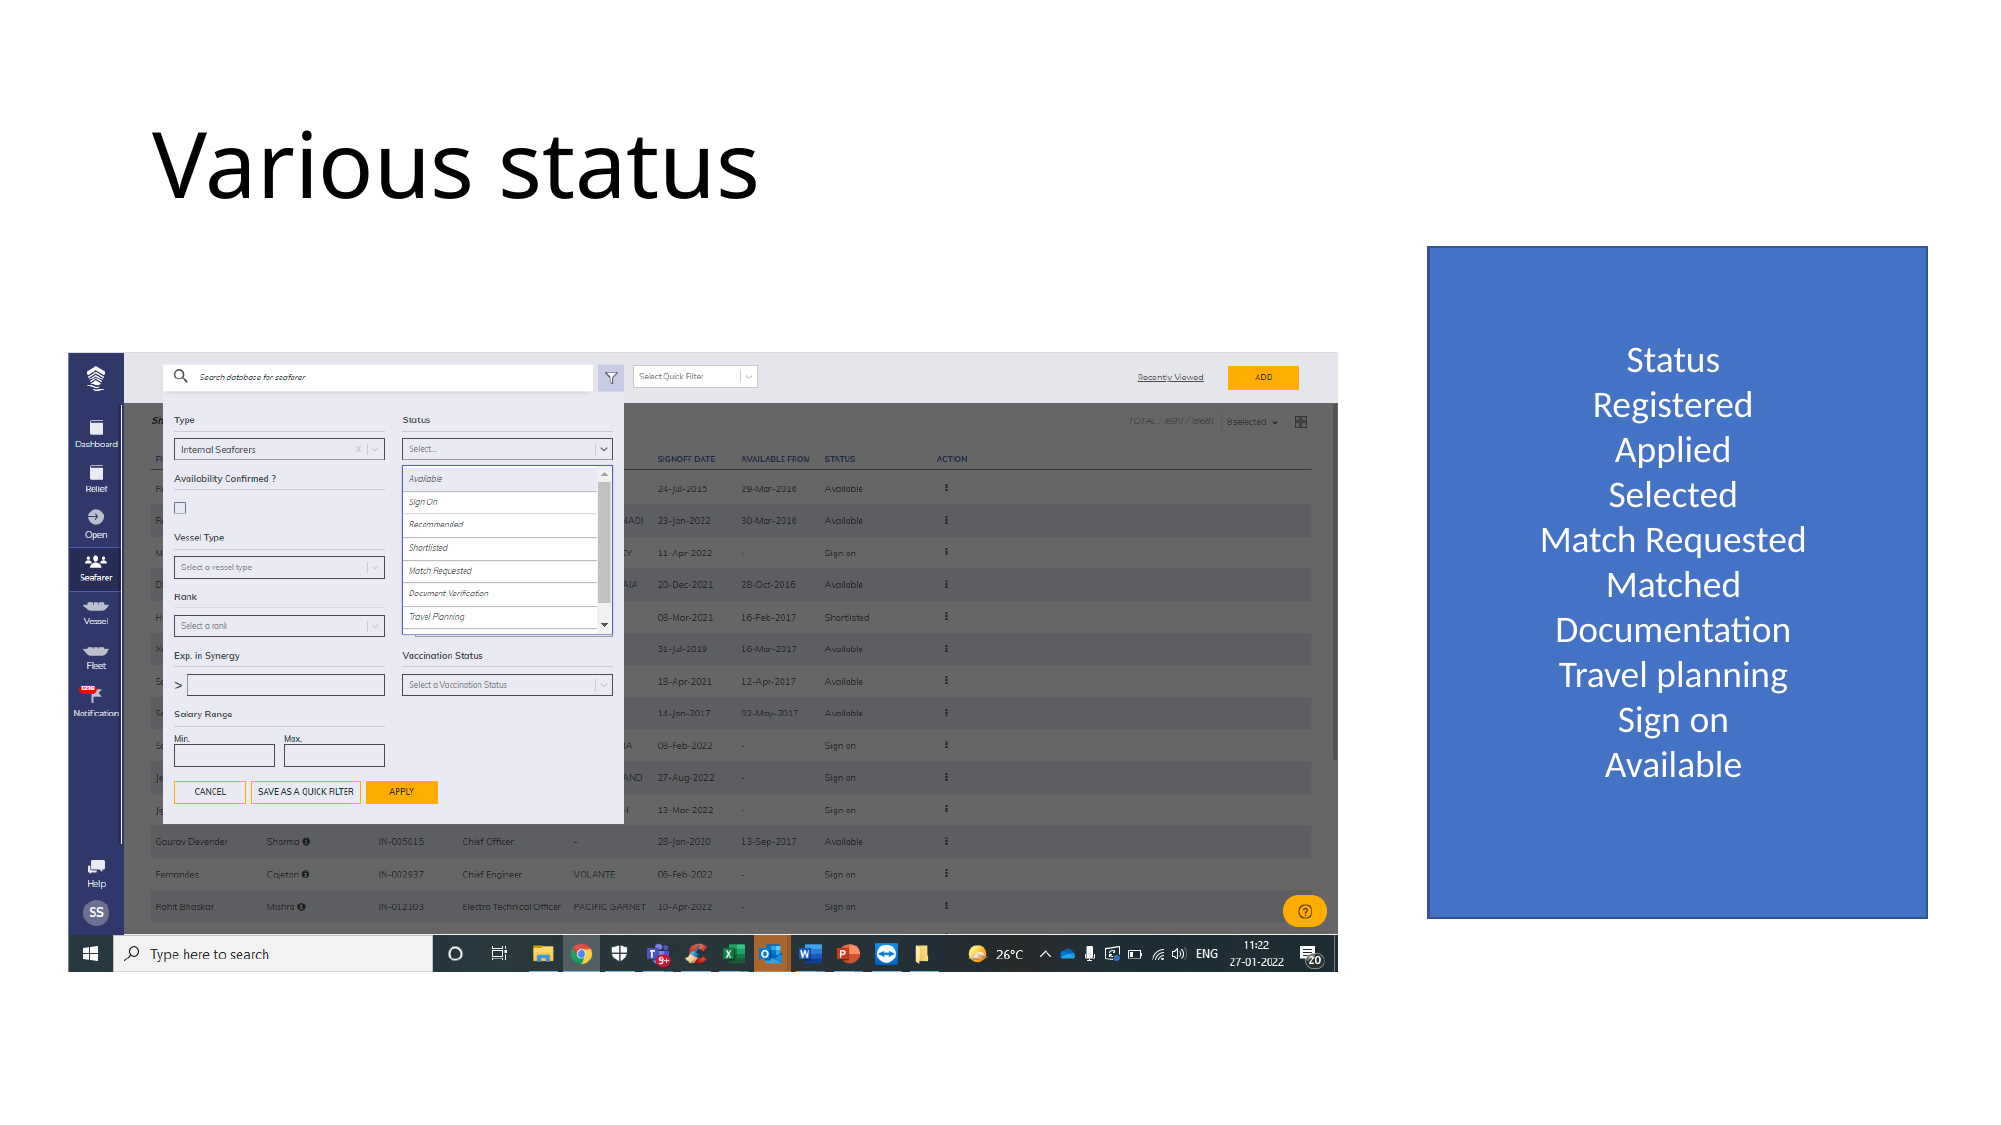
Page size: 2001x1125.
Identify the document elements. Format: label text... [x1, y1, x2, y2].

text_box Status Registered Applied Selected Match Requested Matched Documentation Travel planning Sign on Available [1427, 246, 1928, 919]
title Various status [137, 59, 1863, 278]
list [68, 343, 1338, 972]
